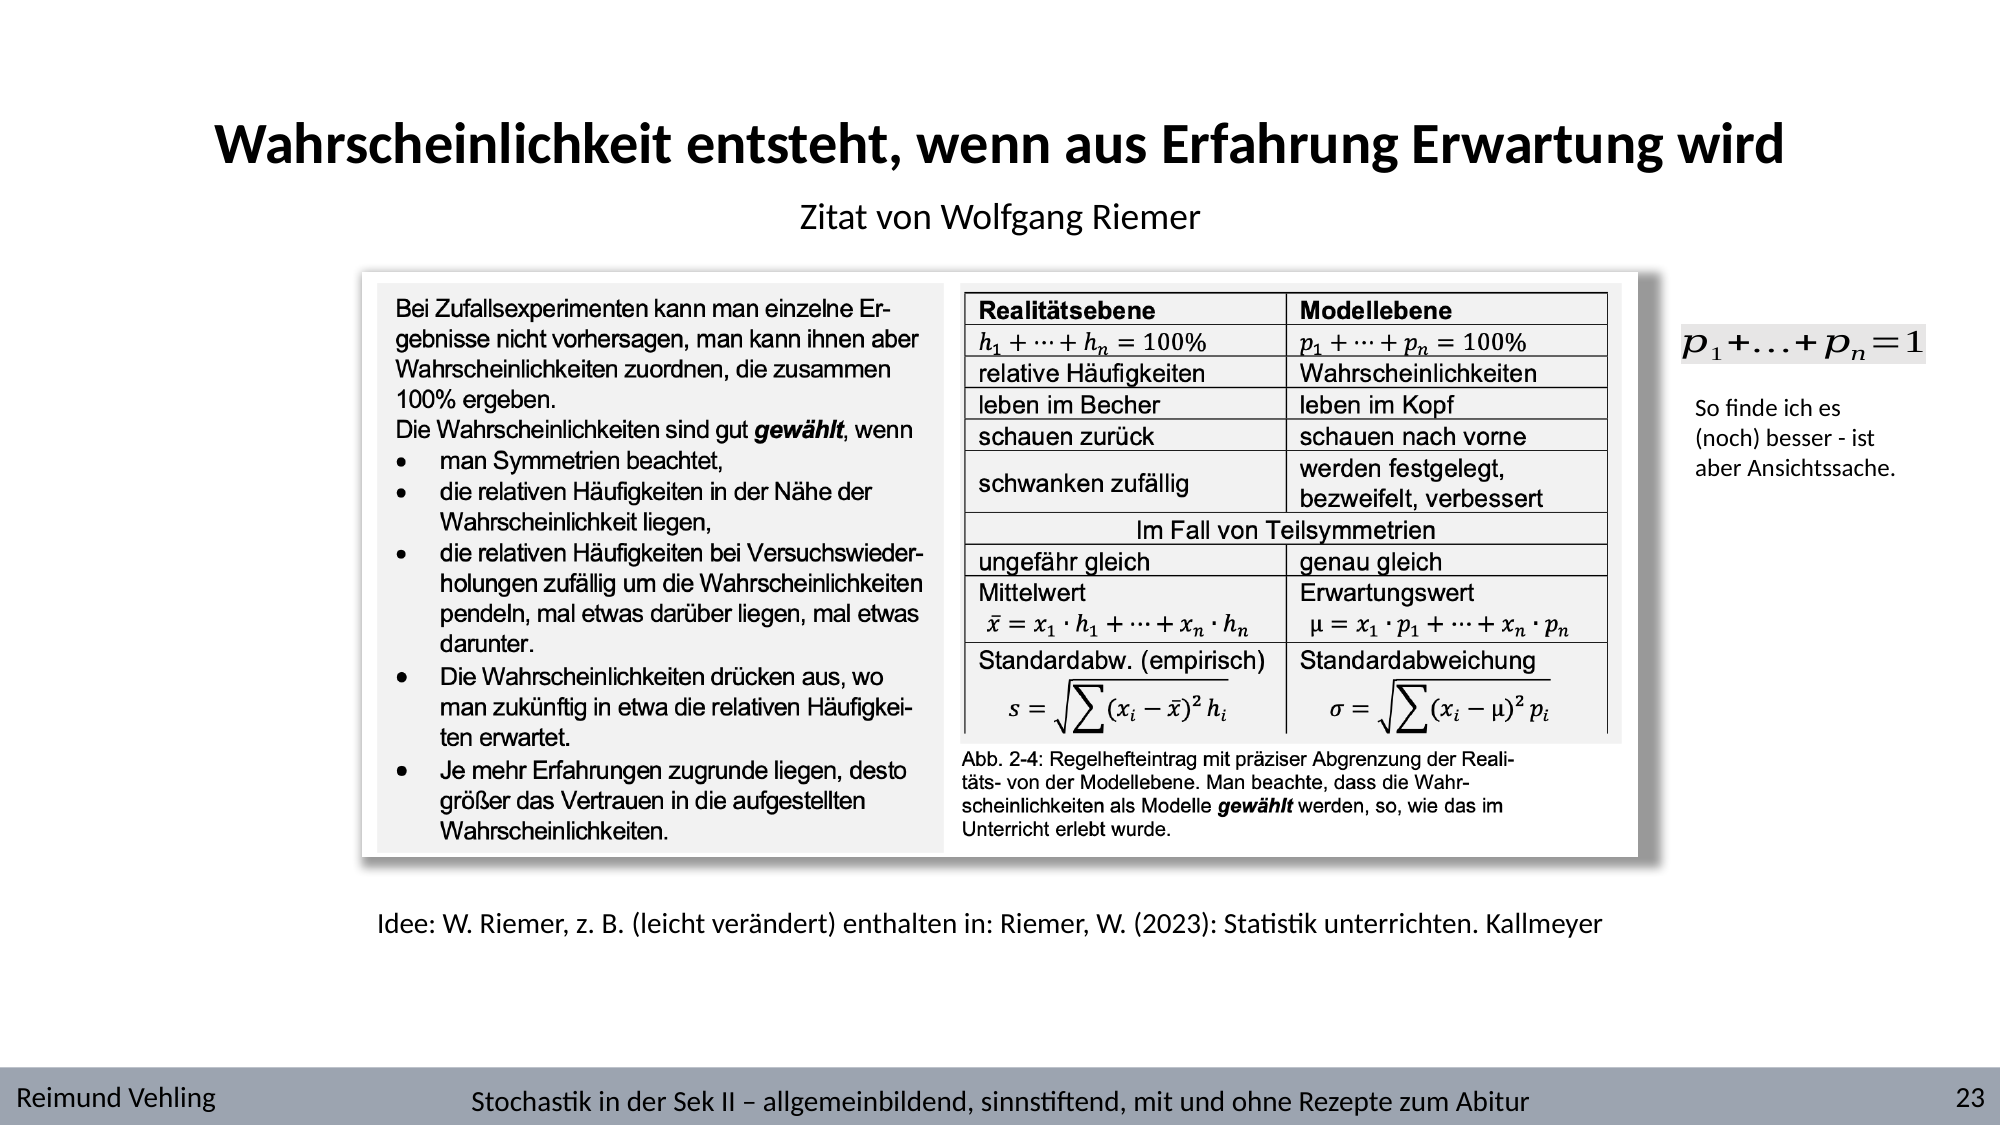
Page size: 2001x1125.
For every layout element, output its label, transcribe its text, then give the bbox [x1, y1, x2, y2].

picture [362, 272, 1638, 857]
text_box Idee: W. Riemer, z. B. (leicht verändert) enthalten in: Riemer, W. (2023): Statistik unterrichten. Kallmeyer [362, 896, 1638, 947]
text_box Wahrscheinlichkeit entsteht, wenn aus Erfahrung Erwartung wird Zitat von Wolfgang Riemer [137, 106, 1864, 251]
text_box So finde ich es (noch) besser - ist aber Ansichtssache. [1680, 383, 1926, 489]
